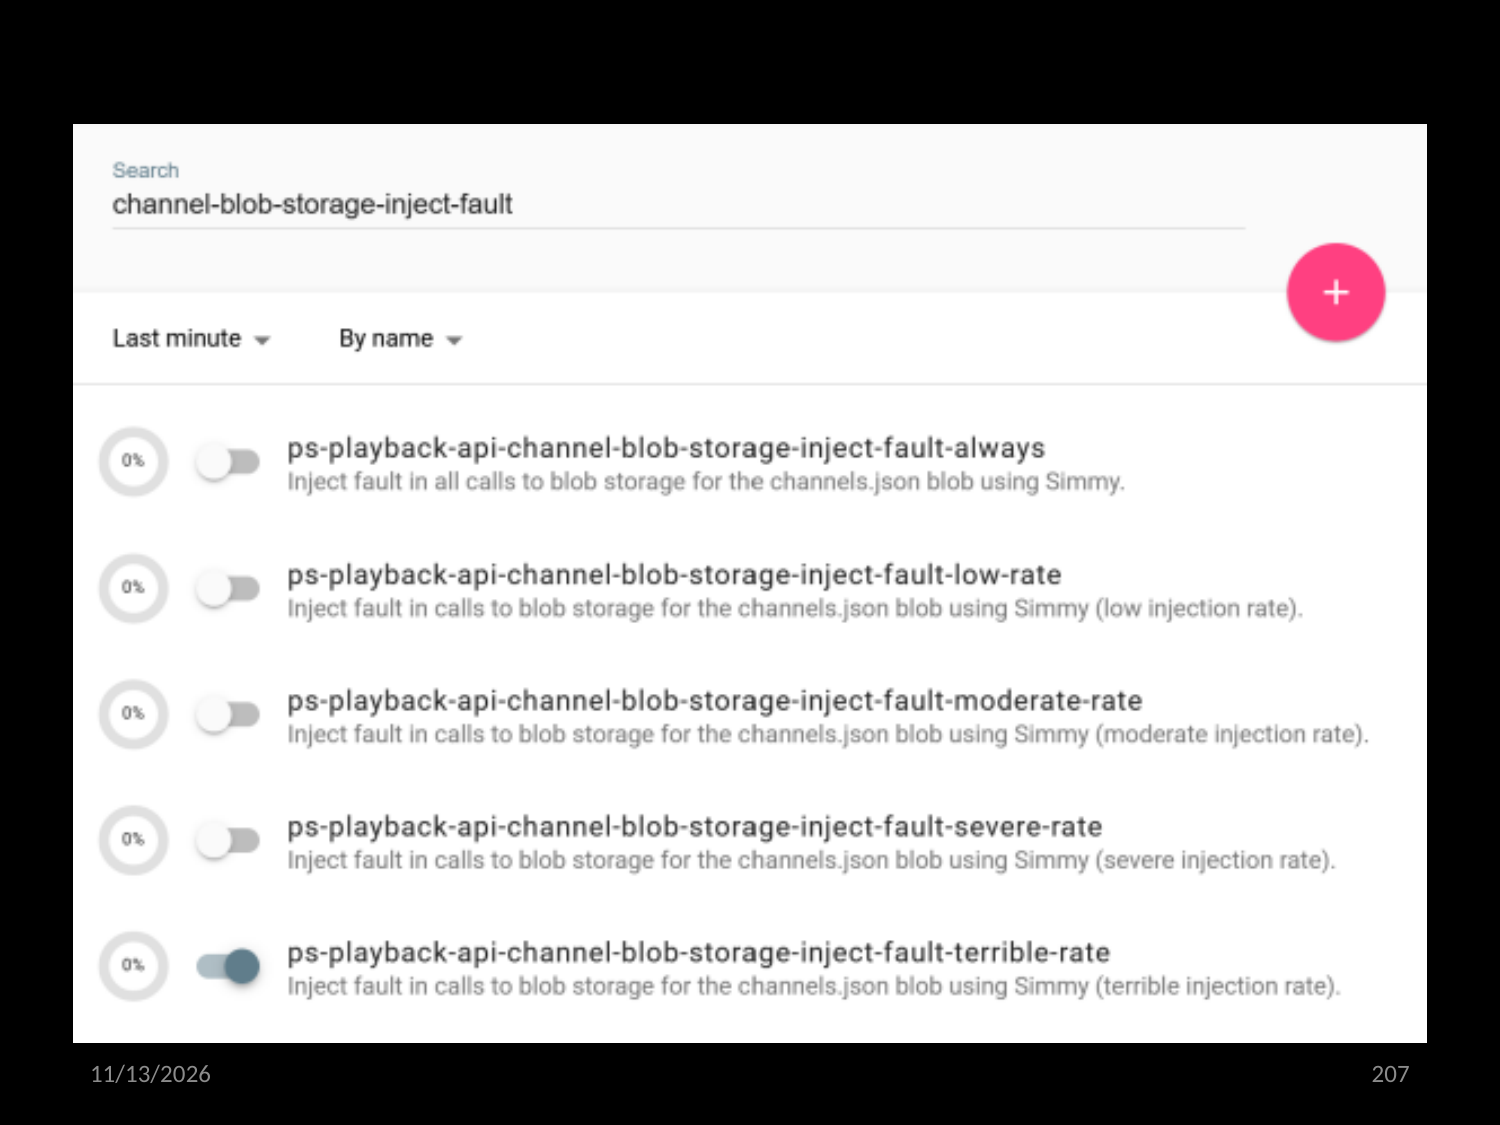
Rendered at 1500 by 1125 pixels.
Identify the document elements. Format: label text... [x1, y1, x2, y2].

picture [73, 124, 1427, 1043]
slide_number 207 [1074, 1052, 1425, 1103]
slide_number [75, 1053, 425, 1103]
